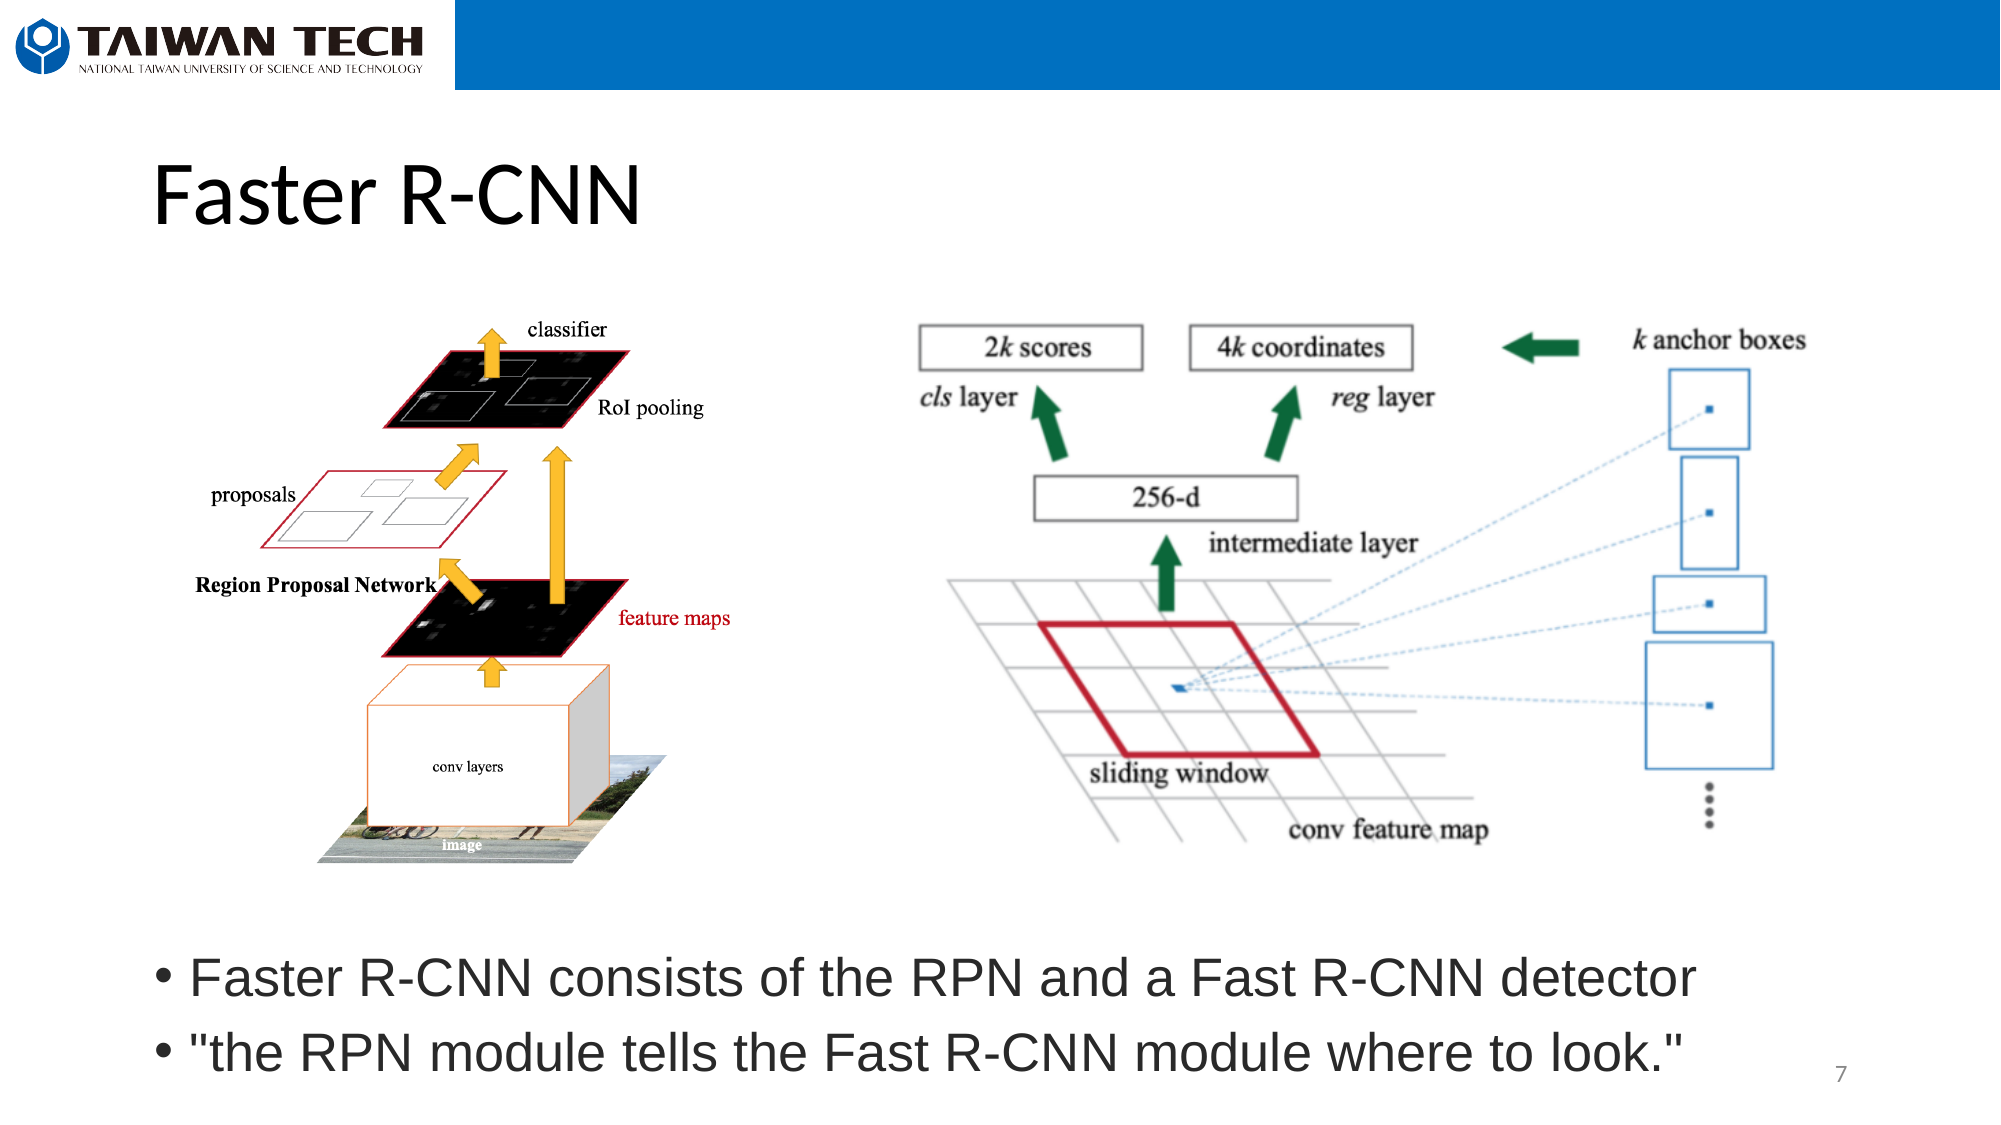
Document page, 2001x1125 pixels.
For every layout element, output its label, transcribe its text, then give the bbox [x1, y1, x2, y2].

picture [0, 1, 438, 90]
picture [889, 286, 1842, 888]
slide_number ‹#› [1412, 1063, 1863, 1103]
text_box [456, 0, 2000, 90]
picture [184, 299, 747, 875]
list Faster R-CNN consists of the RPN and a Fast R-CNN detector "the RPN module tells the Fast R-CNN module where to look." [137, 925, 1863, 1063]
title Faster R-CNN [137, 111, 1863, 278]
